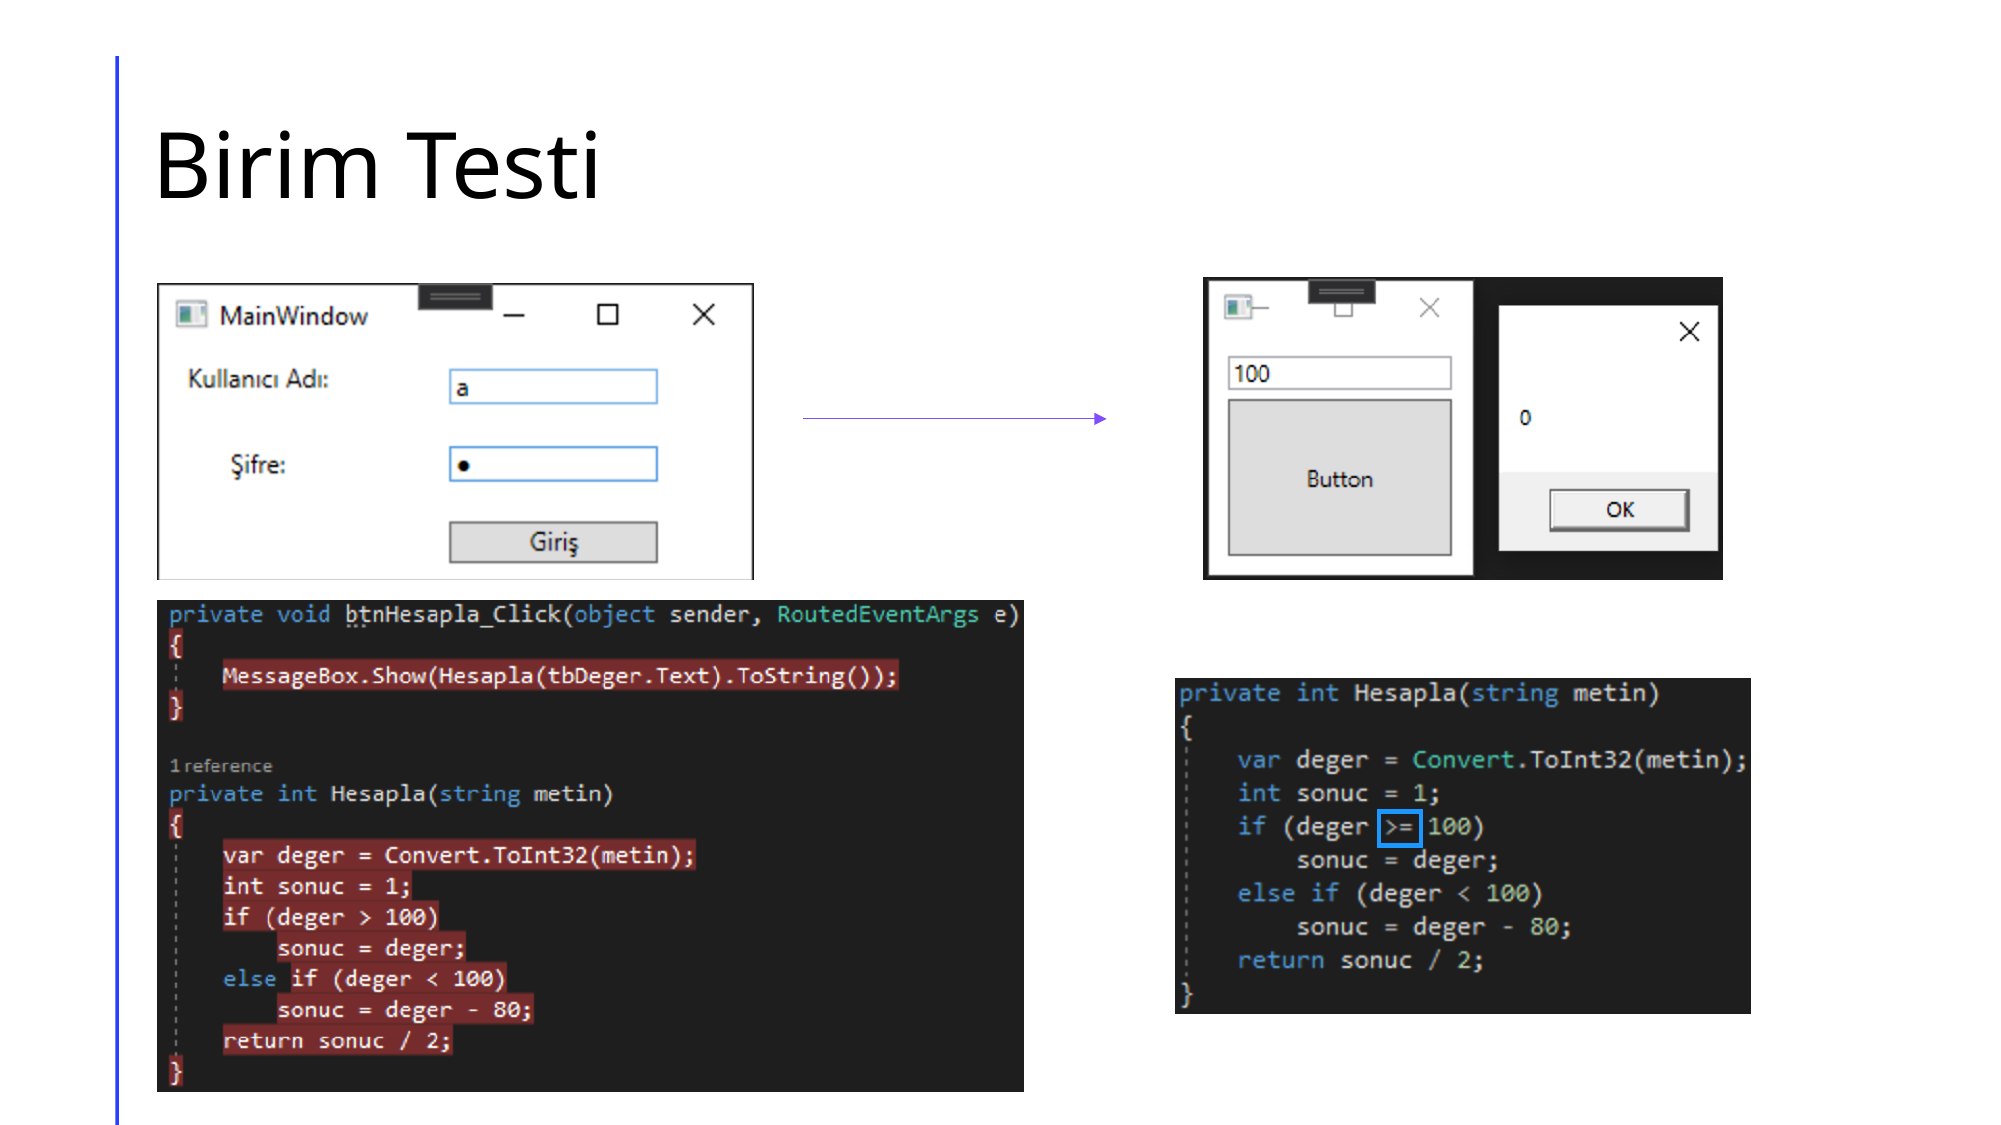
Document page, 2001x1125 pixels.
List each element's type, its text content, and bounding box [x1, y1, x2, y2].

picture [157, 600, 1024, 1092]
picture [157, 283, 754, 580]
title Birim Testi [137, 59, 1863, 278]
picture [1203, 277, 1723, 580]
picture [1175, 678, 1751, 1014]
